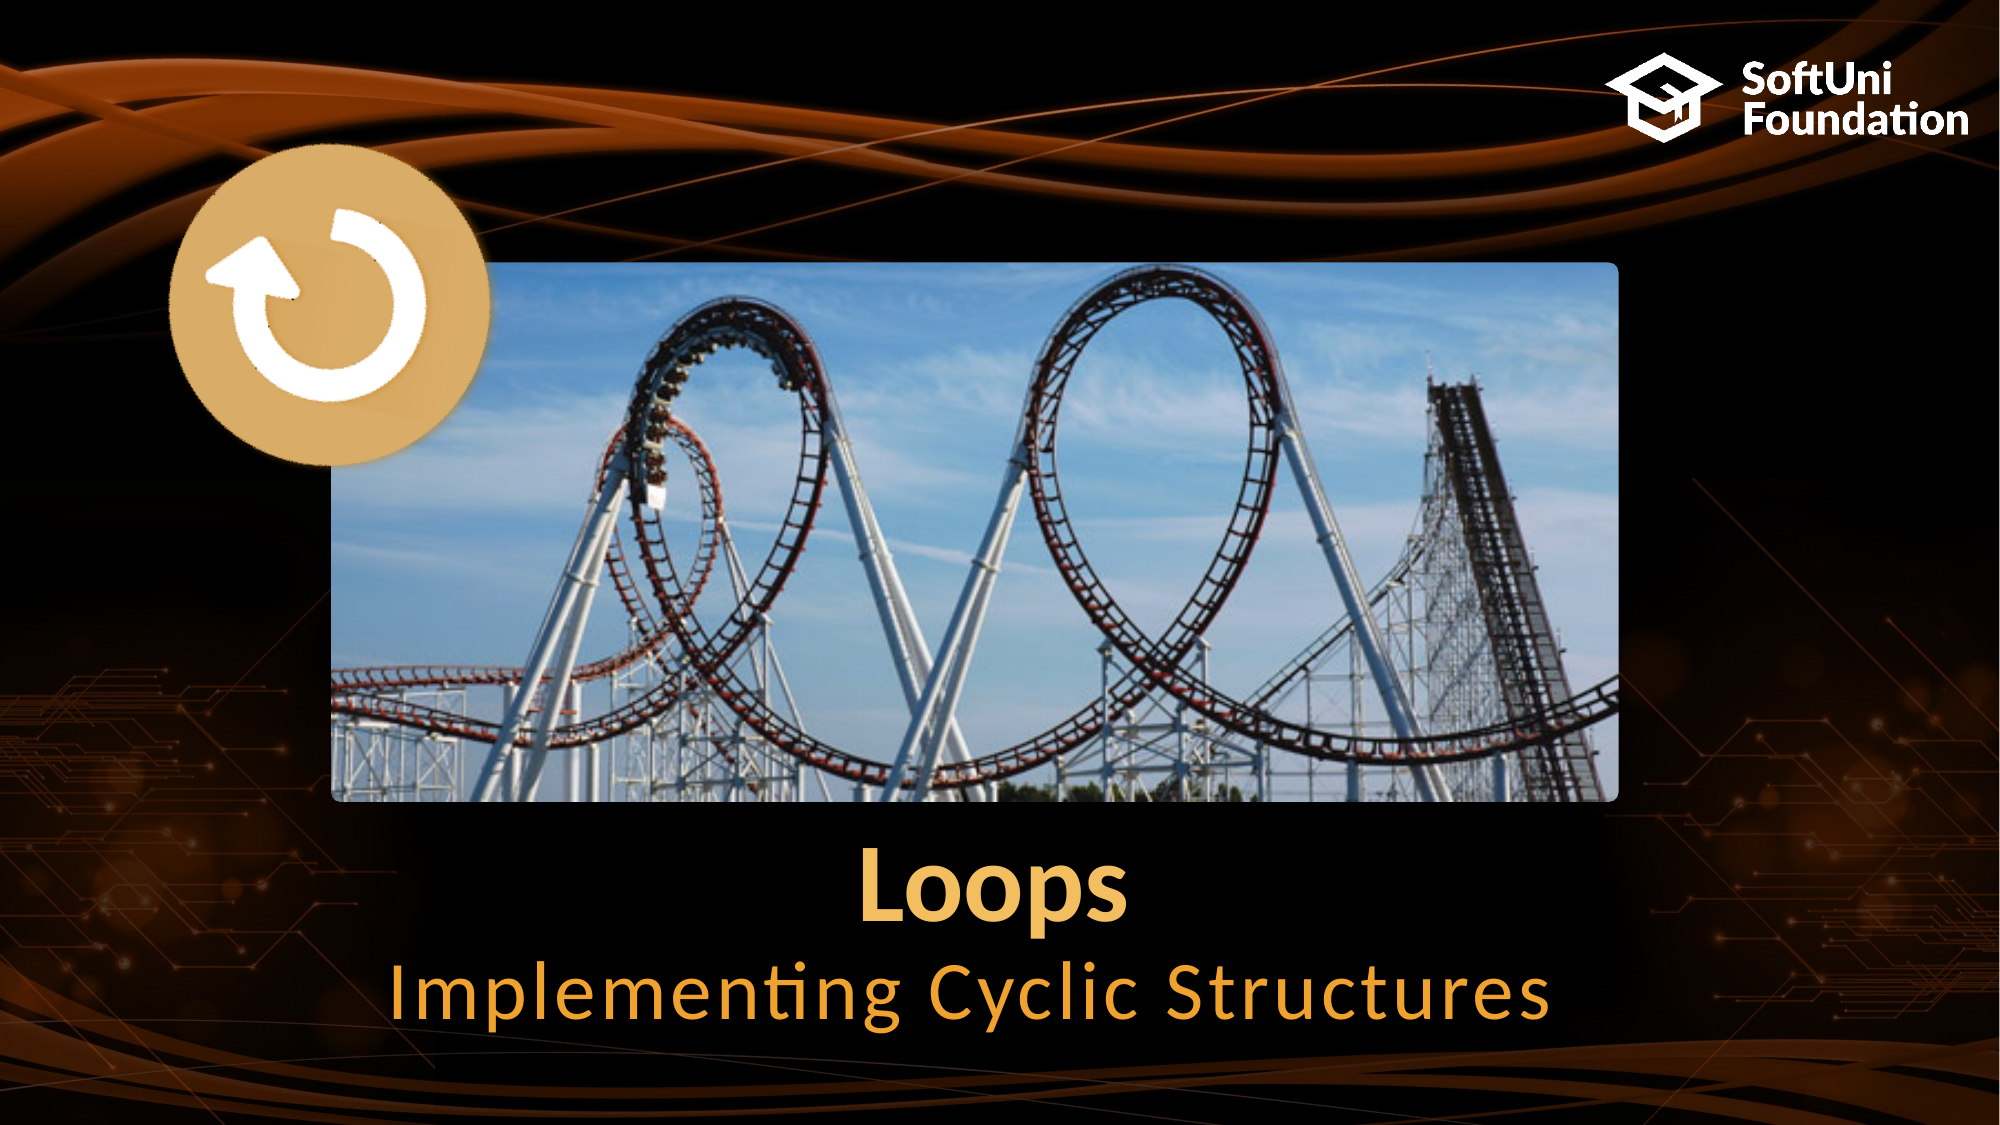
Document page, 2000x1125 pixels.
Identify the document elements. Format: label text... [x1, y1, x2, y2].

title Loops [237, 787, 1750, 950]
picture [0, 0, 2000, 1125]
list Implementing Cyclic Structures [237, 924, 1704, 1039]
